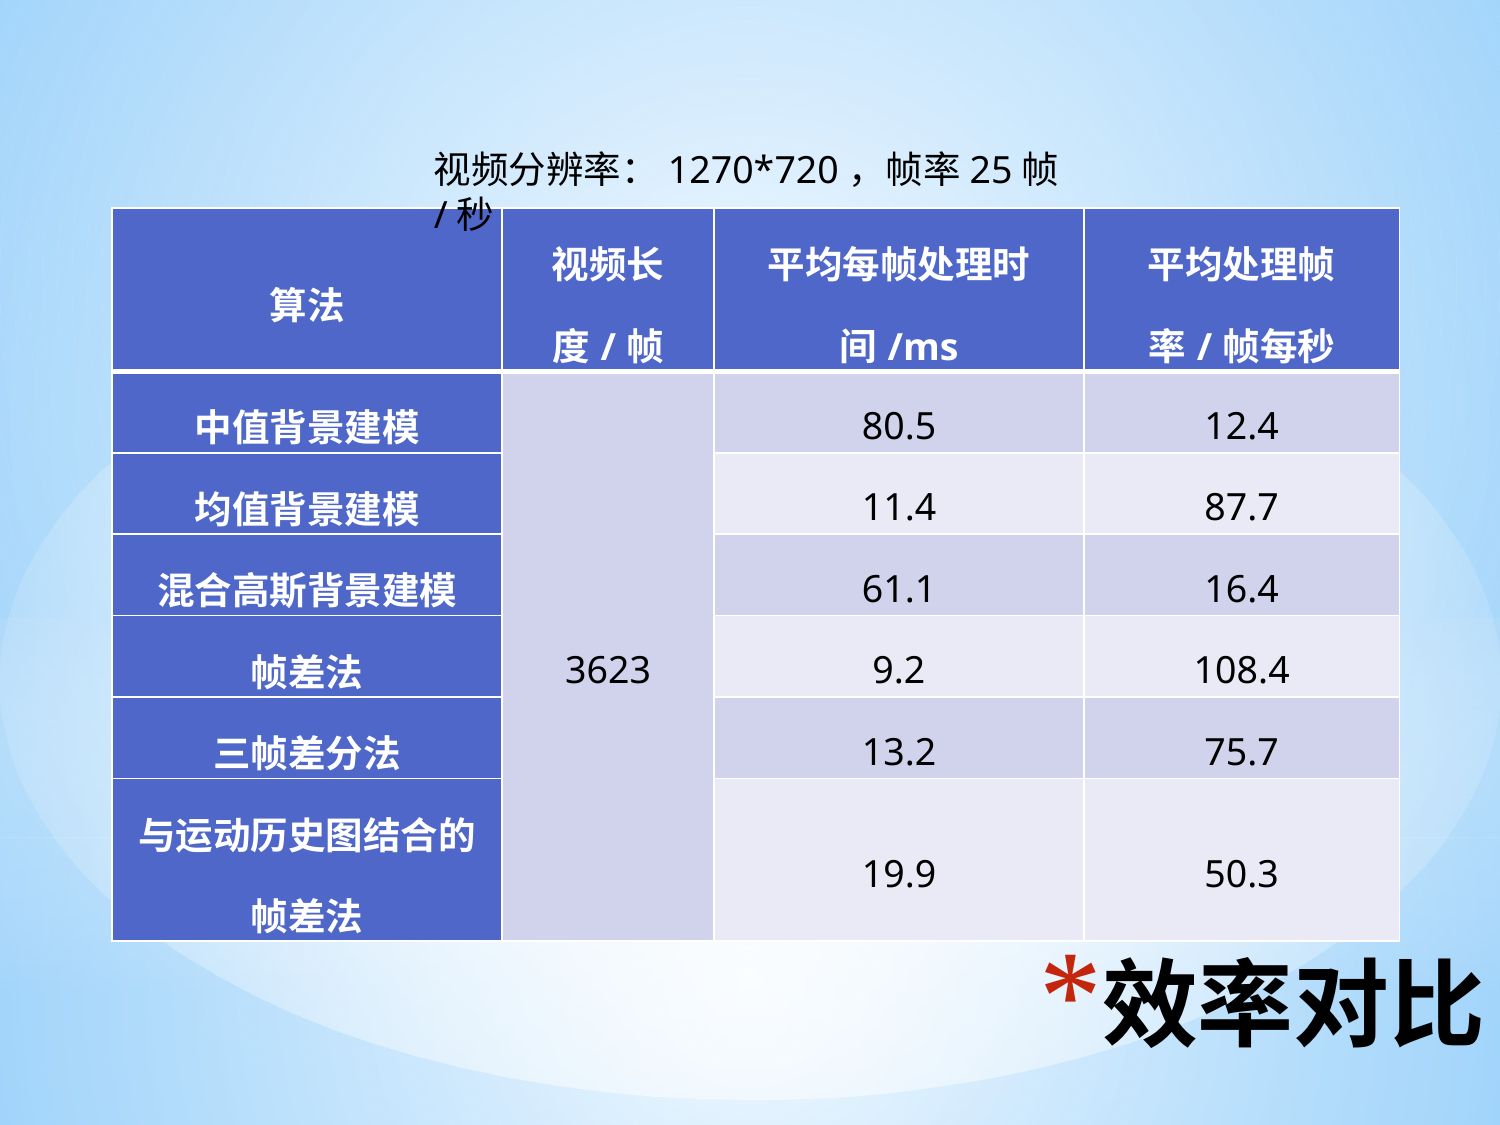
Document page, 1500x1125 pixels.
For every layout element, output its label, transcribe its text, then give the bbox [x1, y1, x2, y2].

table_cell 与运动历史图结合的帧差法 [113, 779, 501, 940]
table_cell 中值背景建模 [113, 374, 501, 452]
table_cell 75.7 [1085, 698, 1399, 778]
table_cell 12.4 [1085, 374, 1399, 452]
table_cell 87.7 [1085, 454, 1399, 533]
table_cell 帧差法 [113, 616, 501, 696]
table_header 算法 [113, 209, 501, 369]
table_cell 3623 [503, 374, 713, 940]
table_cell 19.9 [715, 779, 1083, 940]
text_box 视频分辨率：1270*720，帧率25帧/秒 [419, 138, 1093, 244]
table_cell 50.3 [1085, 779, 1399, 940]
table_cell 混合高斯背景建模 [113, 535, 501, 615]
table_cell 9.2 [715, 616, 1083, 696]
table_header 平均处理帧率/帧每秒 [1085, 209, 1399, 369]
title 效率对比 [809, 936, 1500, 1124]
table_cell 三帧差分法 [113, 698, 501, 778]
table_header 平均每帧处理时间/ms [715, 244, 1083, 369]
table_cell 108.4 [1085, 616, 1399, 696]
table_cell 均值背景建模 [113, 454, 501, 533]
table_cell 61.1 [715, 535, 1083, 615]
table_cell 16.4 [1085, 535, 1399, 615]
table_cell 80.5 [715, 374, 1083, 452]
table_cell 13.2 [715, 698, 1083, 778]
table_cell 11.4 [715, 454, 1083, 533]
table_header 视频长度/帧 [503, 244, 713, 369]
